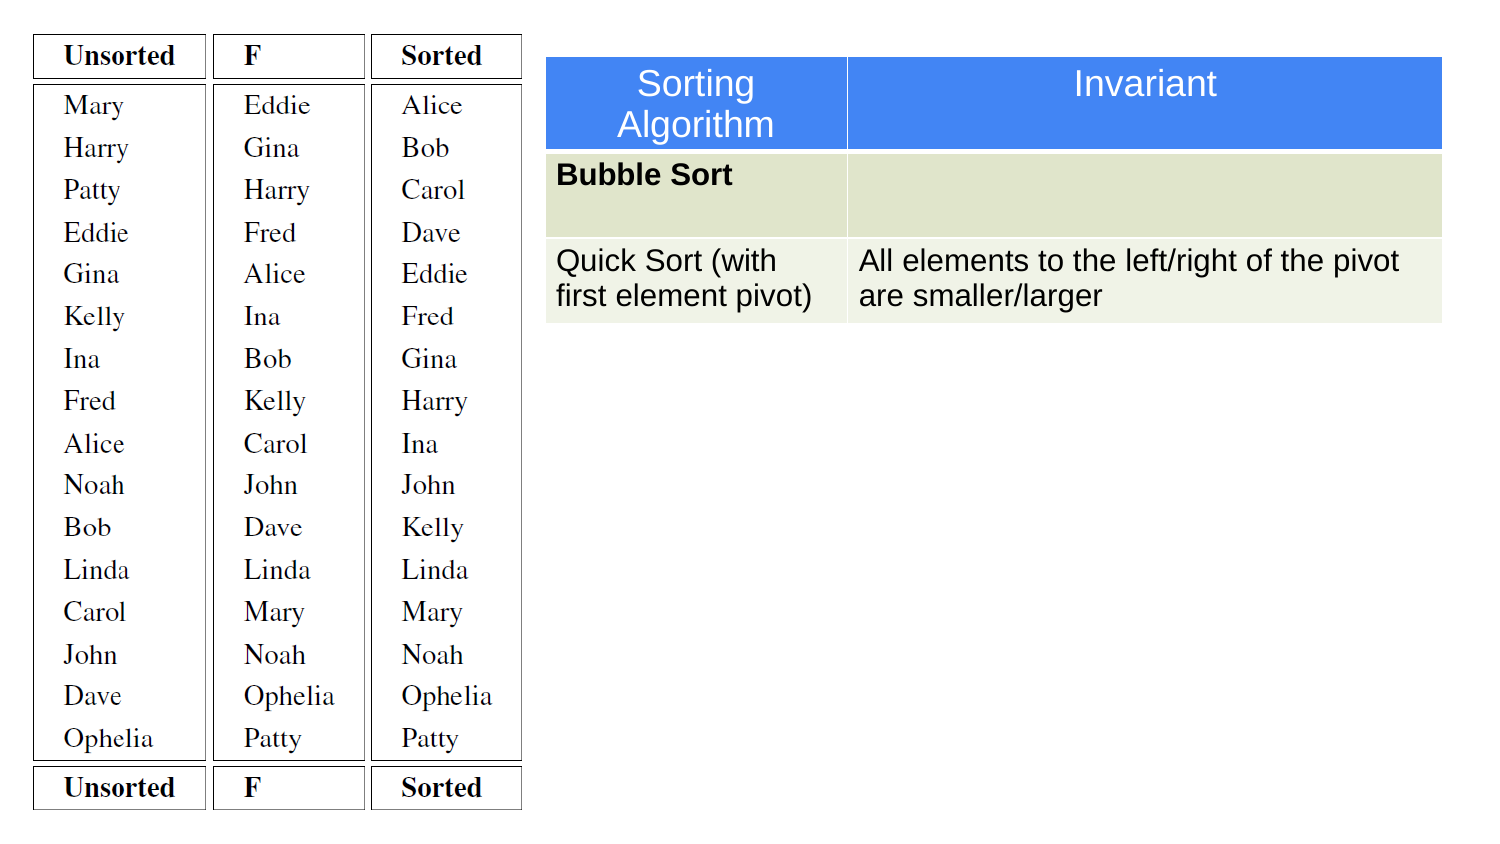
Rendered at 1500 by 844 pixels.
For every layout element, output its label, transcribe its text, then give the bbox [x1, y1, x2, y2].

picture [33, 34, 206, 810]
table_cell All elements to the left/right of the pivot are smaller/larger [848, 239, 1442, 323]
table_header Invariant [848, 57, 1442, 149]
picture [371, 34, 522, 810]
picture [213, 34, 365, 810]
table_header Sorting Algorithm [546, 57, 847, 149]
table_cell [848, 154, 1442, 237]
table_cell Quick Sort (with first element pivot) [546, 239, 847, 323]
table_cell Bubble Sort [546, 154, 847, 237]
